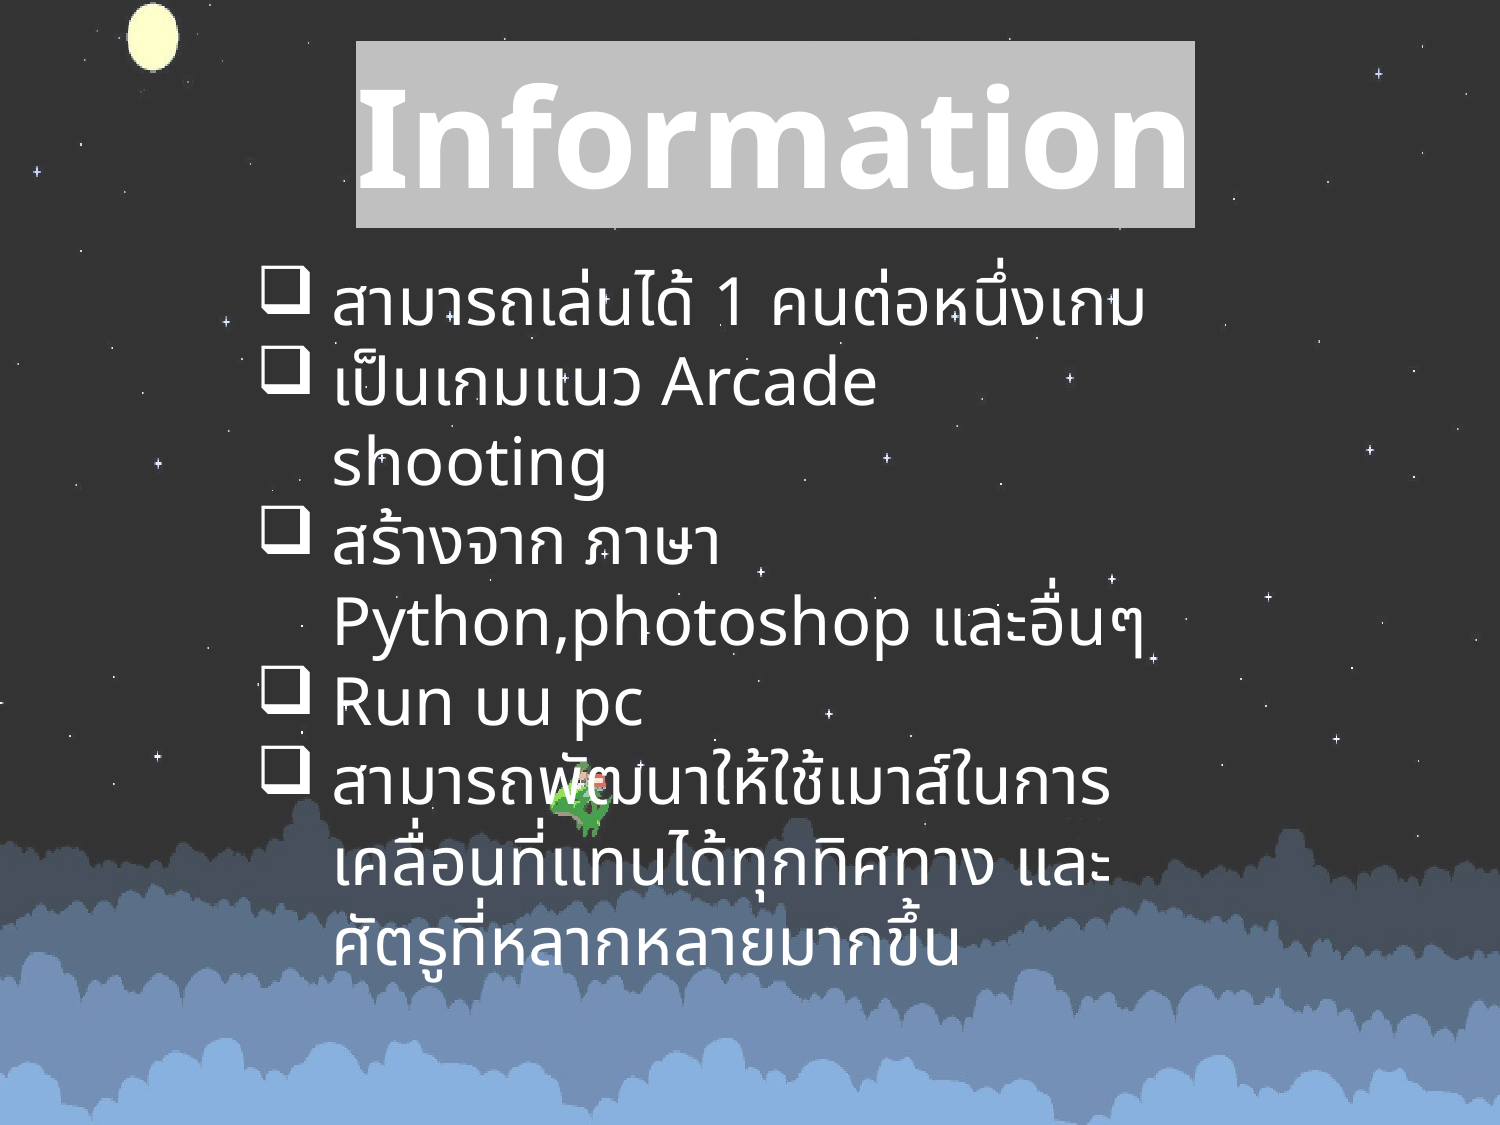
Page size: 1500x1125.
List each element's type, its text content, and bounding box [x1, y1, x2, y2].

text_box Information [341, 43, 1211, 223]
text_box สามารถเล่นได้ 1 คนต่อหนึ่งเกม เป็นเกมแนว Arcade shooting สร้างจาก ภาษา Python,photoshop และอื่นๆ Run บน pc สามารถพัฒนาให้ใช้เมาส์ในการเคลื่อนที่แทนได้ทุกทิศทาง และศัตรูที่หลากหลายมากขึ้น [242, 251, 1188, 1125]
